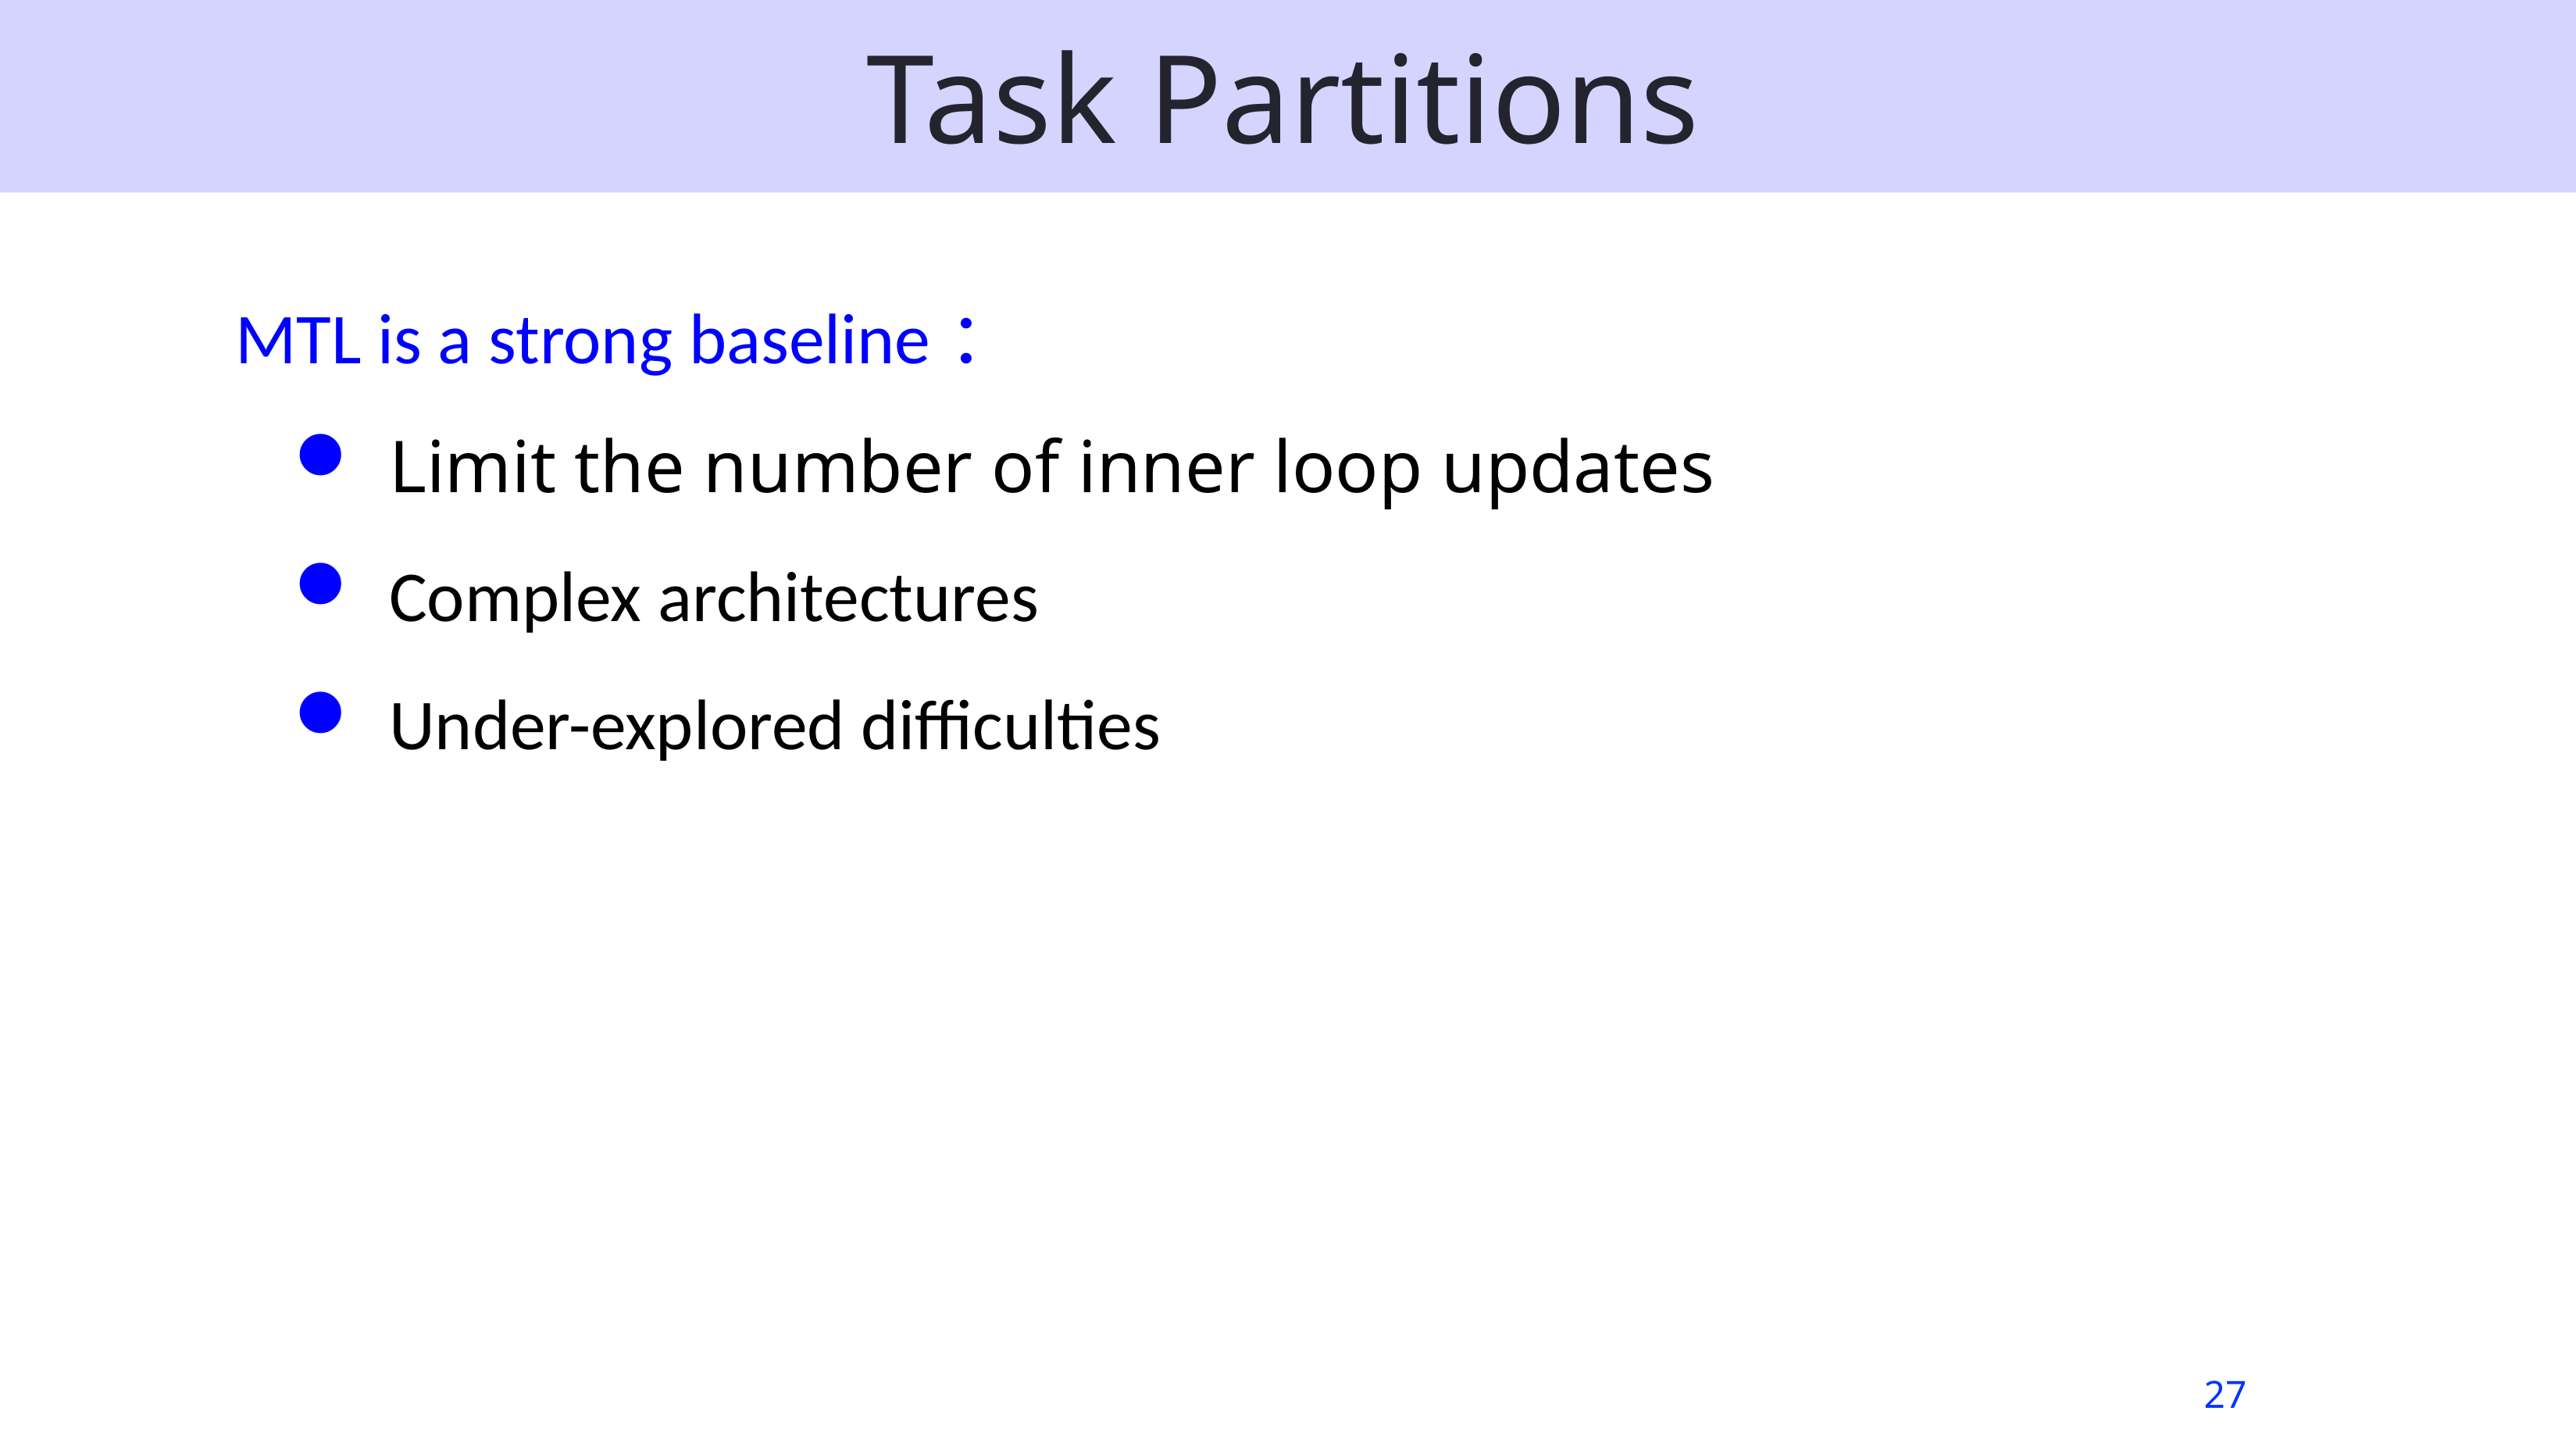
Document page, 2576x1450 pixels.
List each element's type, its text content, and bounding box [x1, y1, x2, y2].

title Task Partitions [544, 21, 2053, 170]
text_box 27 [2199, 1377, 2275, 1422]
text_box MTL is a strong baseline： Limit the number of inner loop updates Complex architectures Under-explored difficulties [223, 286, 2235, 770]
